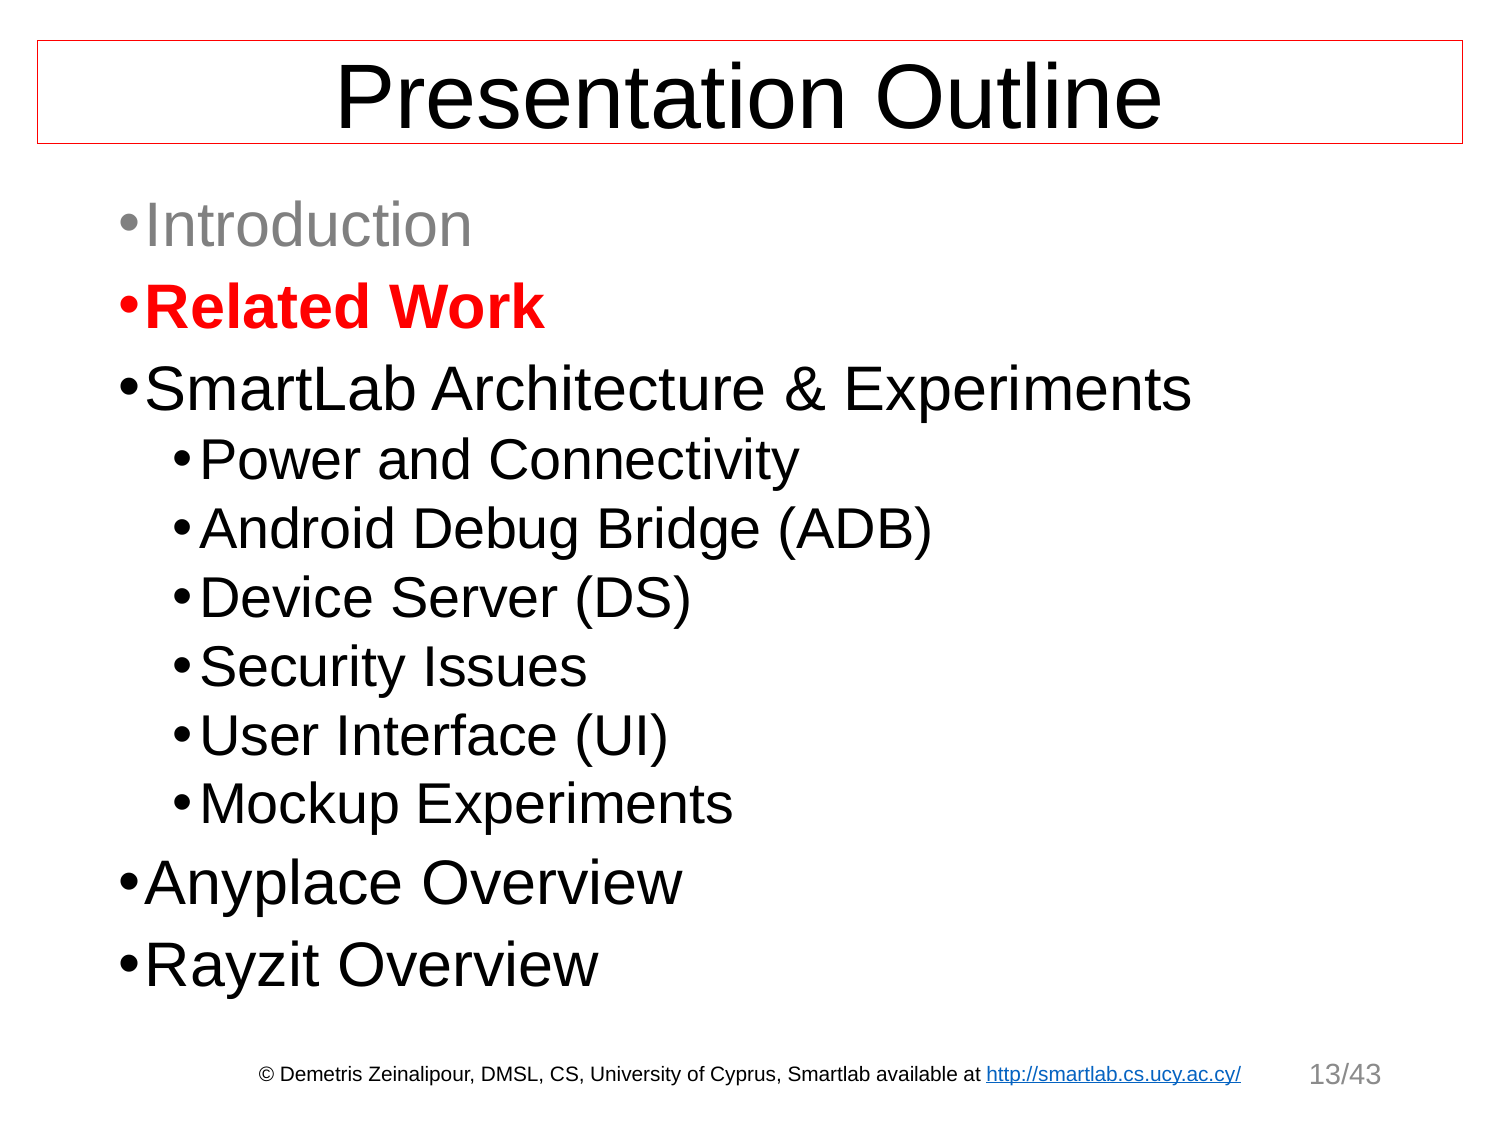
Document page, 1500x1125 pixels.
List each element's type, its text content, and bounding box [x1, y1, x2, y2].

slide_number 13 [1059, 1042, 1397, 1103]
list Introduction Related Work SmartLab Architecture & Experiments Power and Connectivity Android Debug Bridge (ADB) Device Server (DS) Security Issues User Interface (UI) Mockup Experiments Anyplace Overview Rayzit Overview [103, 184, 1397, 1014]
text_box Presentation Outline [37, 40, 1463, 144]
